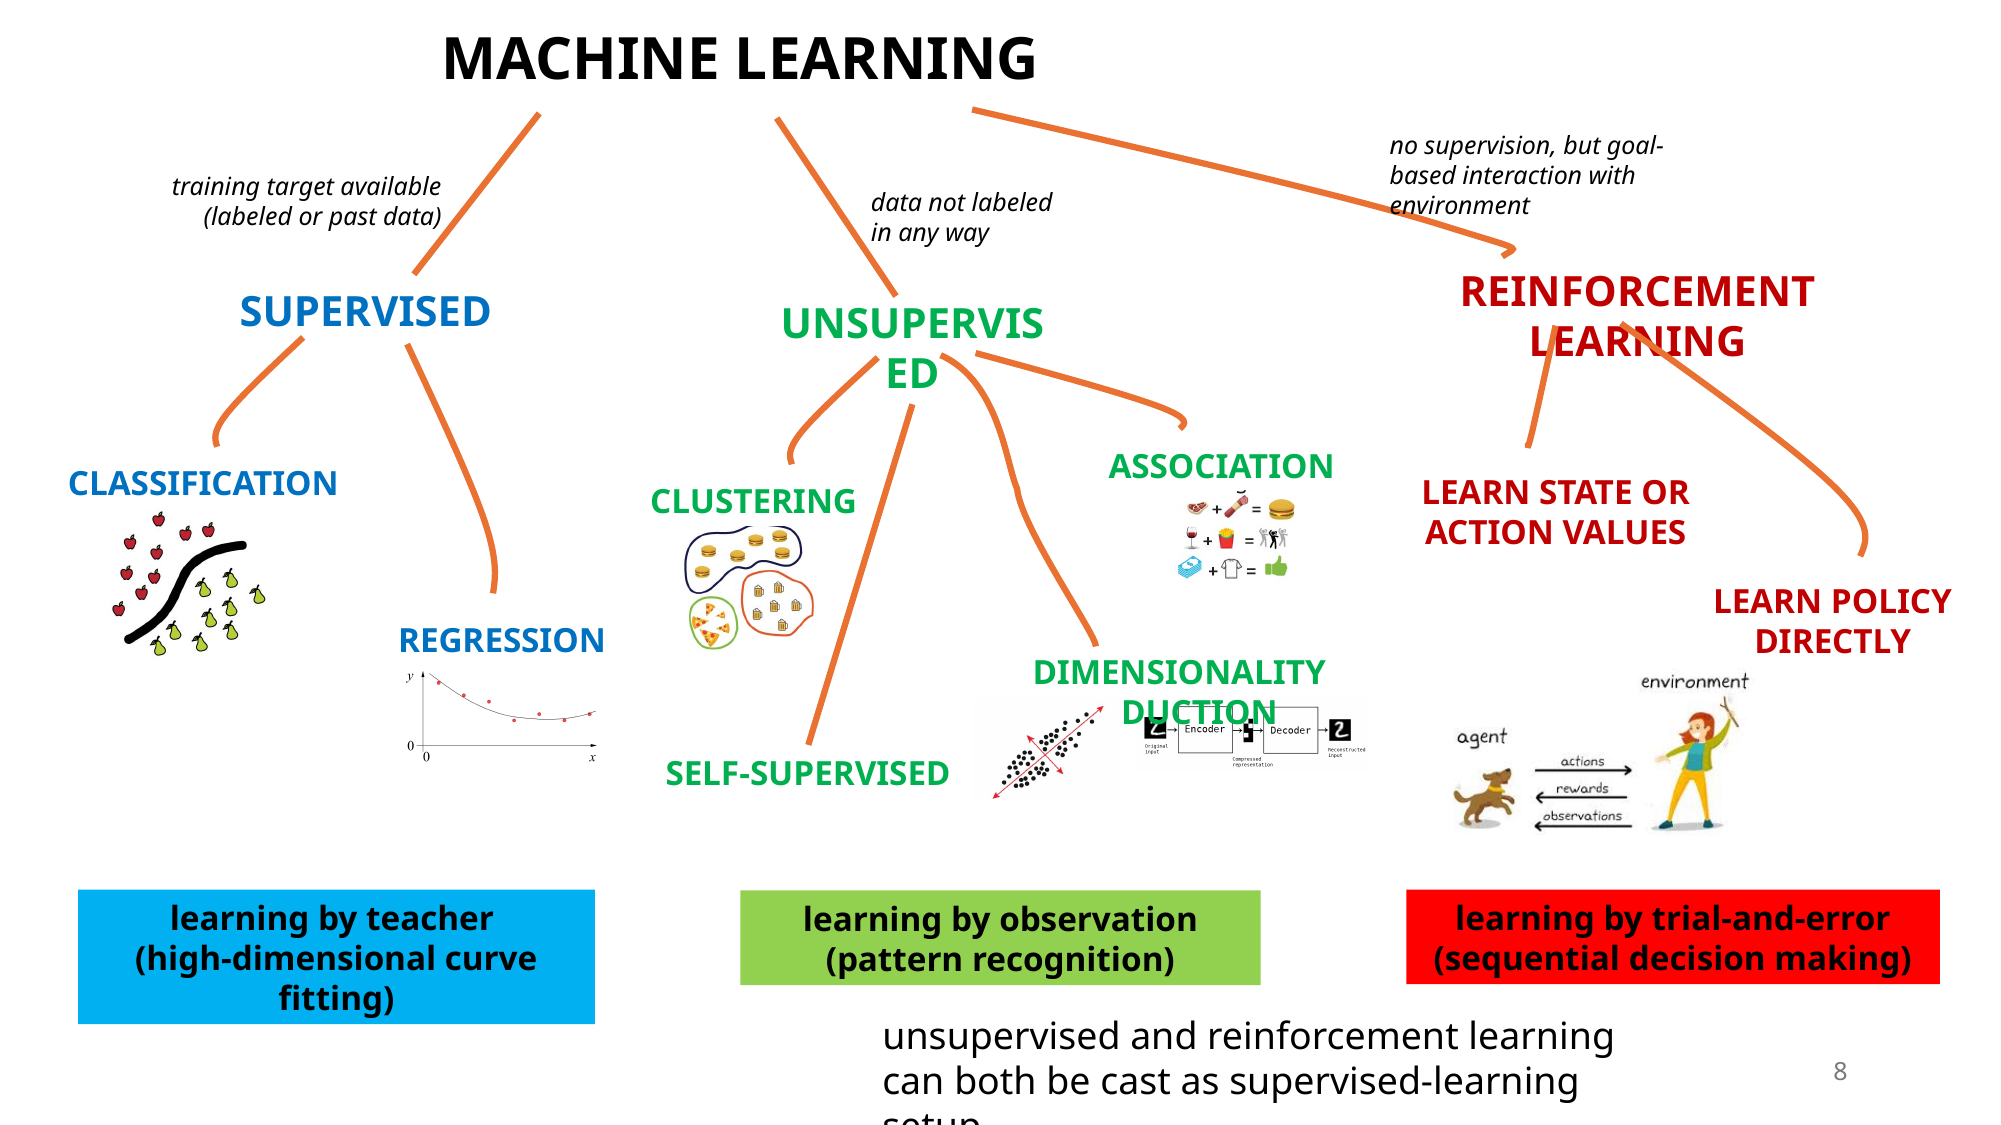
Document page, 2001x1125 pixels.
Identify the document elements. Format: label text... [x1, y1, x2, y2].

text_box unsupervised and reinforcement learning can both be cast as supervised-learning setup [867, 1004, 1661, 1125]
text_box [11, 13, 1989, 987]
slide_number 8 [1661, 1042, 1863, 1103]
